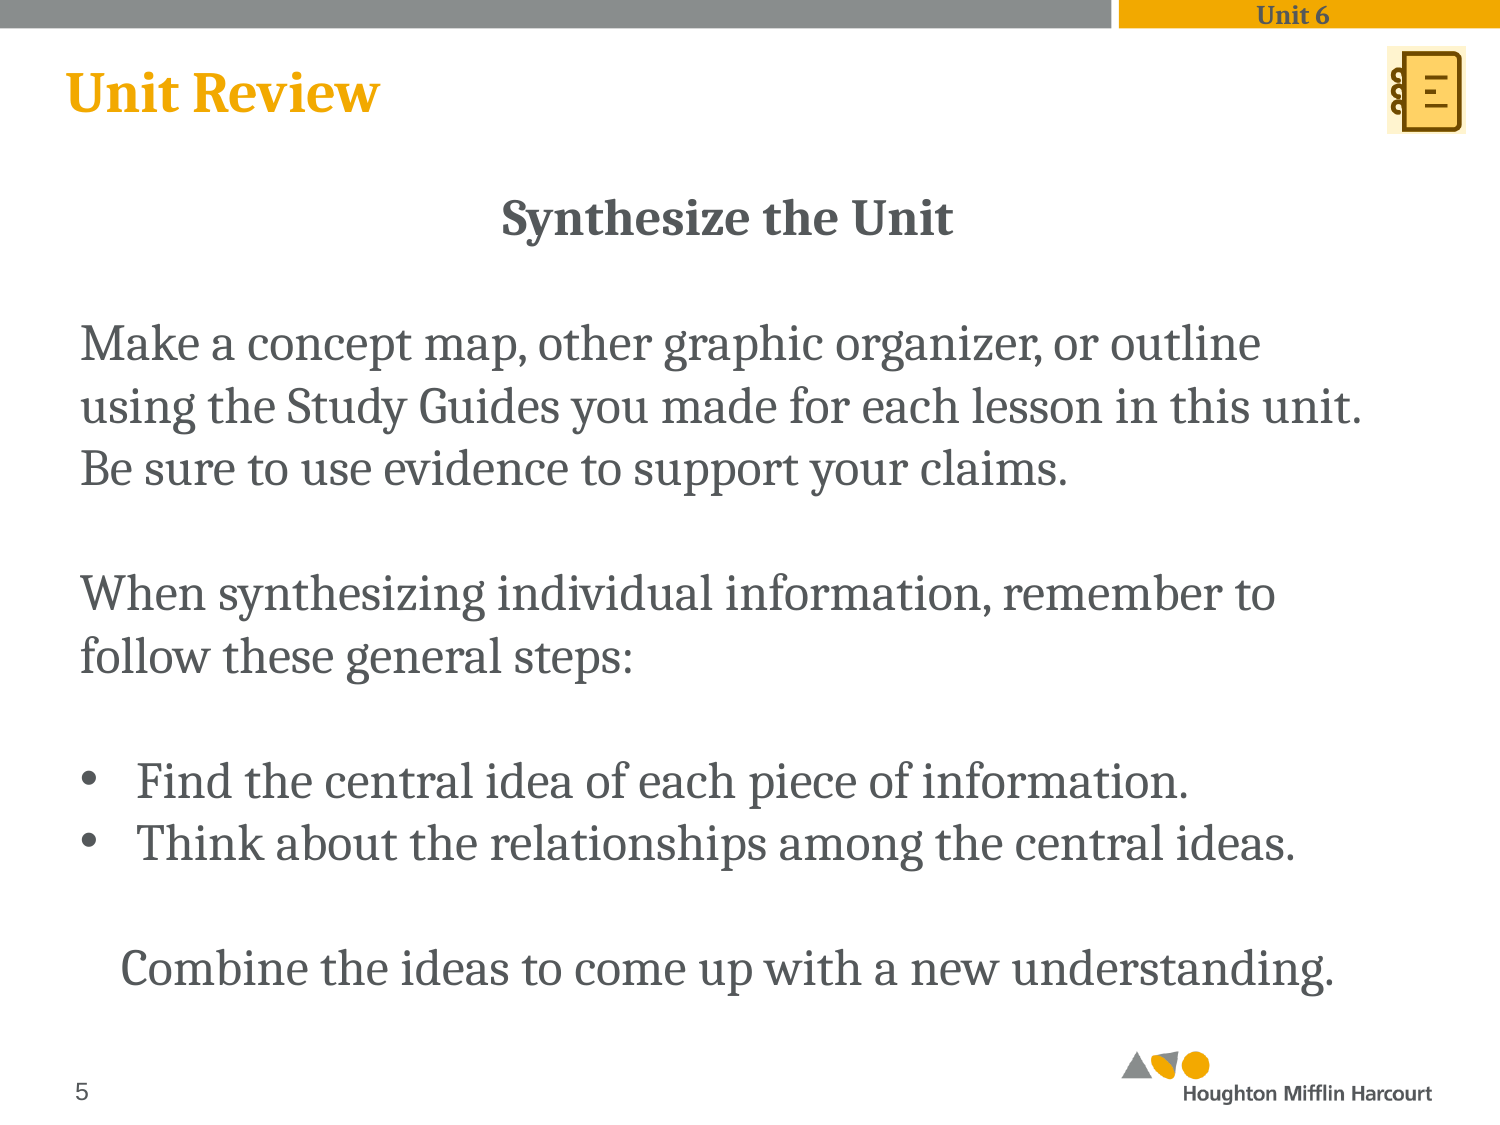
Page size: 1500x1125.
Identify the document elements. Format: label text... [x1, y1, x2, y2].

picture [1387, 46, 1466, 134]
slide_number ‹#› [75, 1045, 187, 1106]
text_box Synthesize the Unit Make a concept map, other graphic organizer, or outline using the Study Guides you made for each lesson in this unit. Be sure to use evidence to support your claims. When synthesizing individual information, remember to follow these general steps: Find the central idea of each piece of information. Think about the relationships among the central ideas. Combine the ideas to come up with a new understanding. [64, 176, 1392, 1012]
text_box Unit 6 [1241, 0, 1348, 38]
title Unit Review [64, 46, 1415, 150]
picture [1119, 1049, 1434, 1107]
